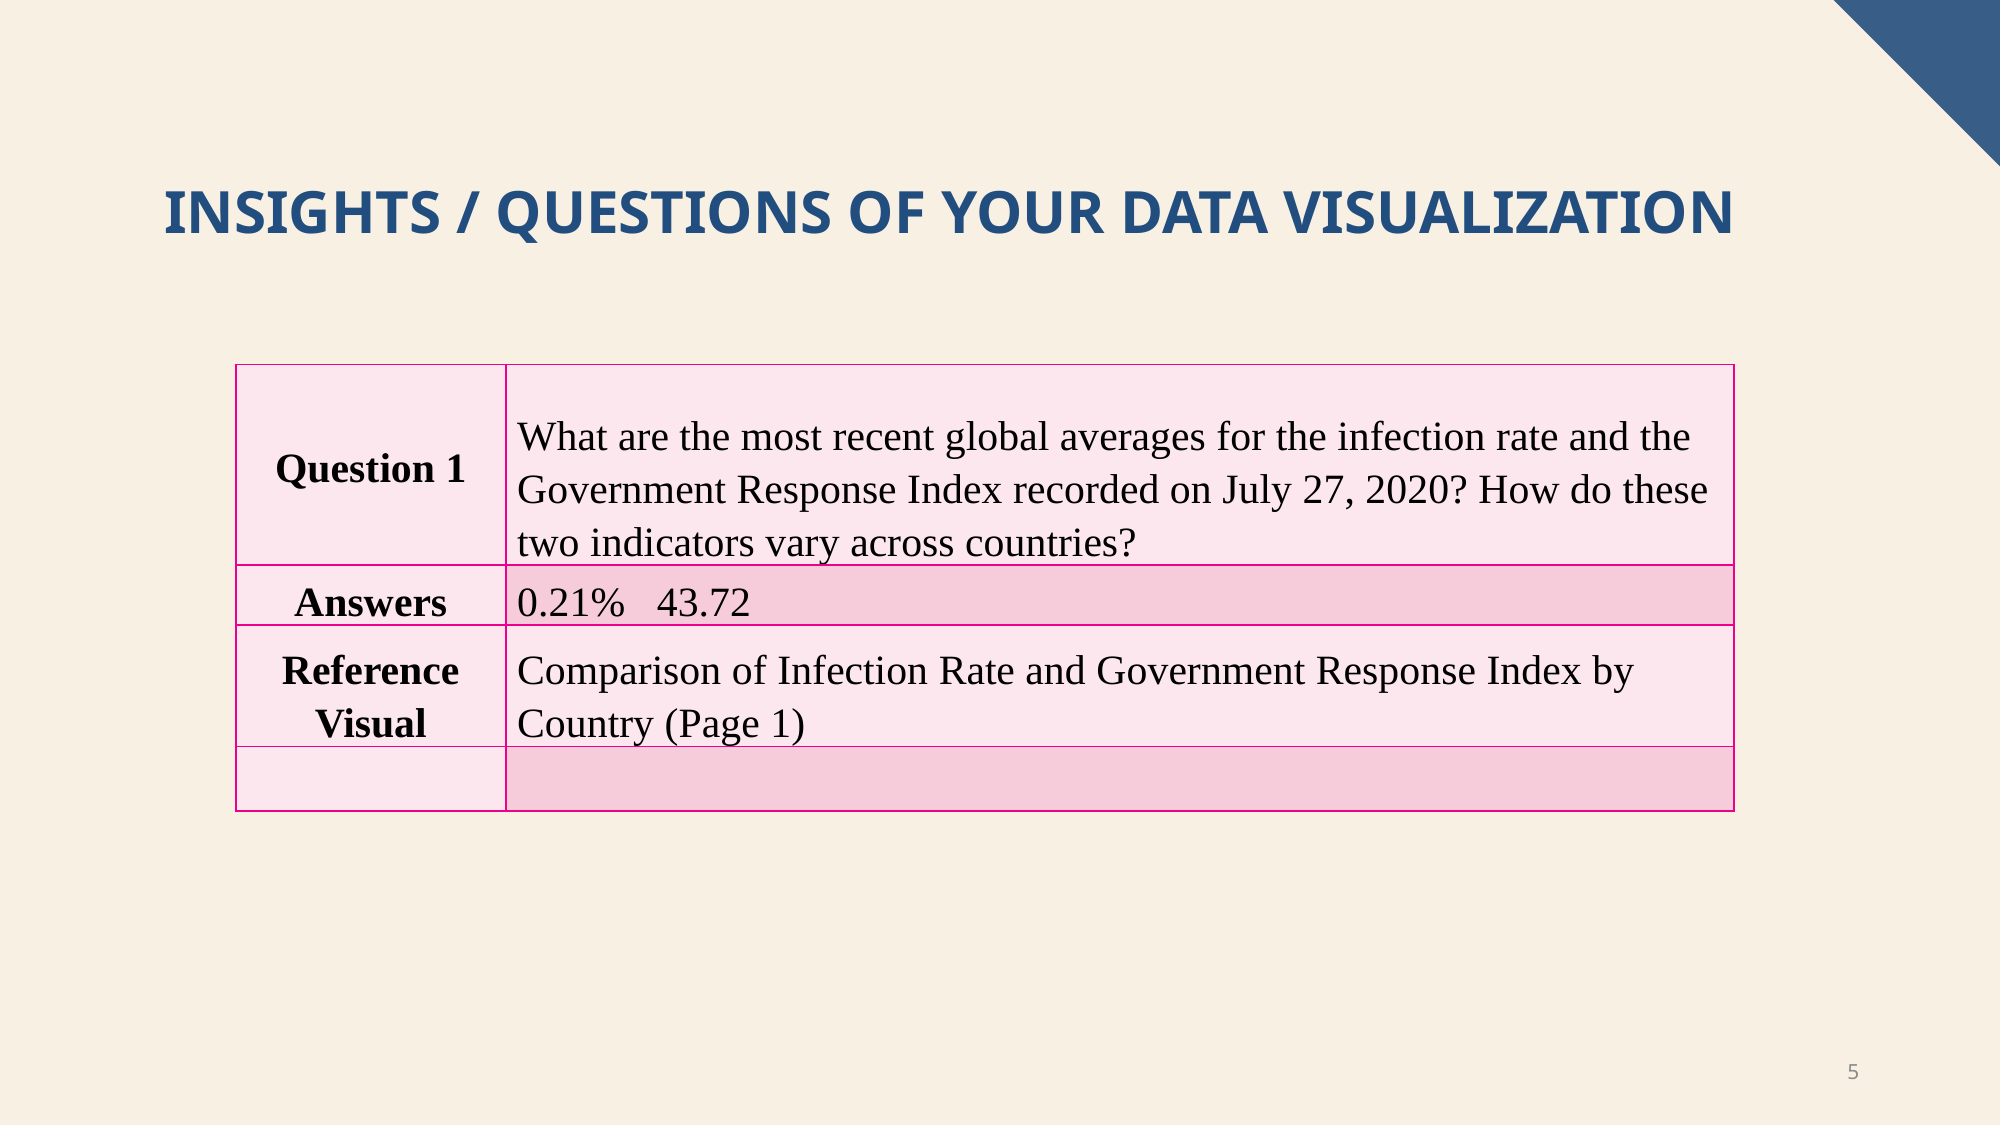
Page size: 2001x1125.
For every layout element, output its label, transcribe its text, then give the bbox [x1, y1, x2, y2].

table_cell Reference Visual [237, 626, 505, 746]
table_cell [237, 747, 505, 810]
table_cell [507, 747, 1733, 810]
table_cell Comparison of Infection Rate and Government Response Index by Country (Page 1) [507, 626, 1733, 746]
table_cell Answers [237, 566, 505, 624]
slide_number 5 [1799, 1042, 1875, 1103]
table_cell 0.21% 43.72 [507, 566, 1733, 624]
title Insights / Questions of Your Data Visualization [125, 146, 1875, 365]
table_header Question 1 [237, 365, 505, 564]
table_header What are the most recent global averages for the infection rate and the Government Response Index recorded on July 27, 2020? How do these two indicators vary across countries? [507, 365, 1733, 564]
